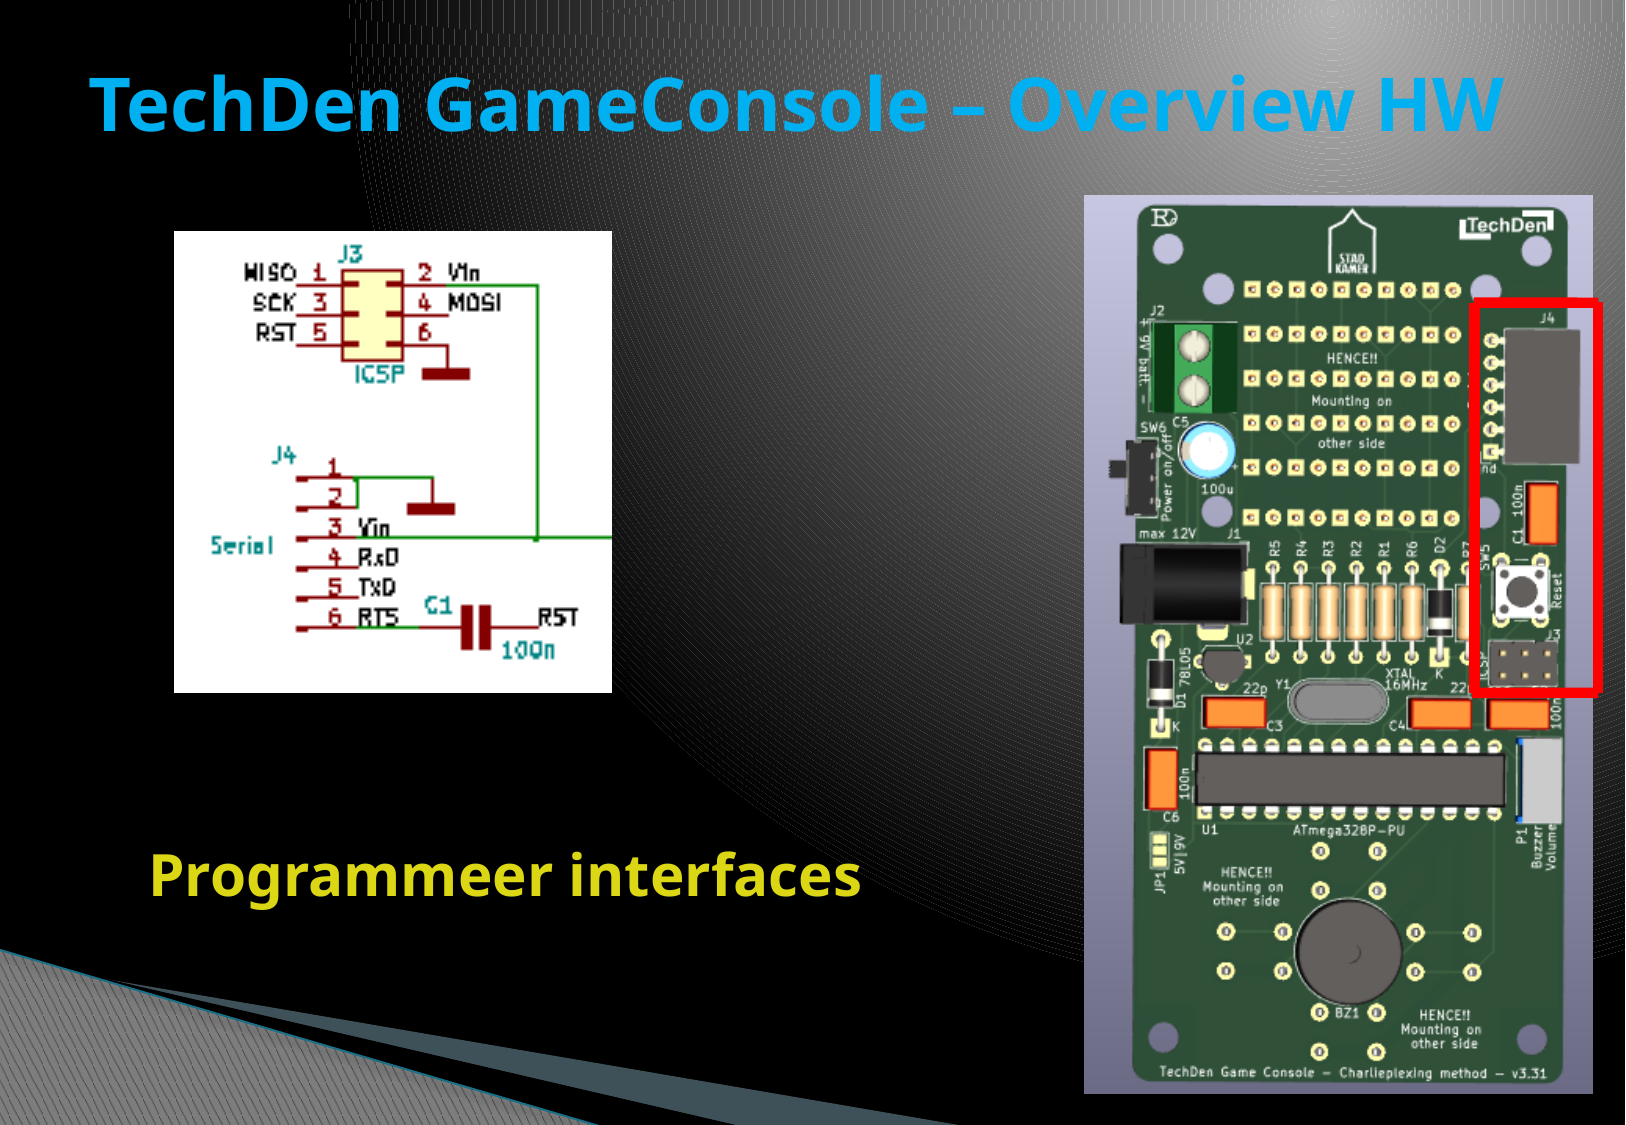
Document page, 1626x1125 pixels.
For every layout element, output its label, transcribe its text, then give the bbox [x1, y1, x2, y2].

list [81, 196, 1083, 986]
list [1537, 184, 1581, 195]
picture [0, 952, 588, 1125]
title TechDen GameConsole – Overview HW [73, 8, 1537, 196]
picture [1084, 195, 1593, 1095]
picture [174, 231, 612, 693]
text_box Programmeer interfaces [133, 830, 877, 916]
picture [1475, 303, 1593, 692]
